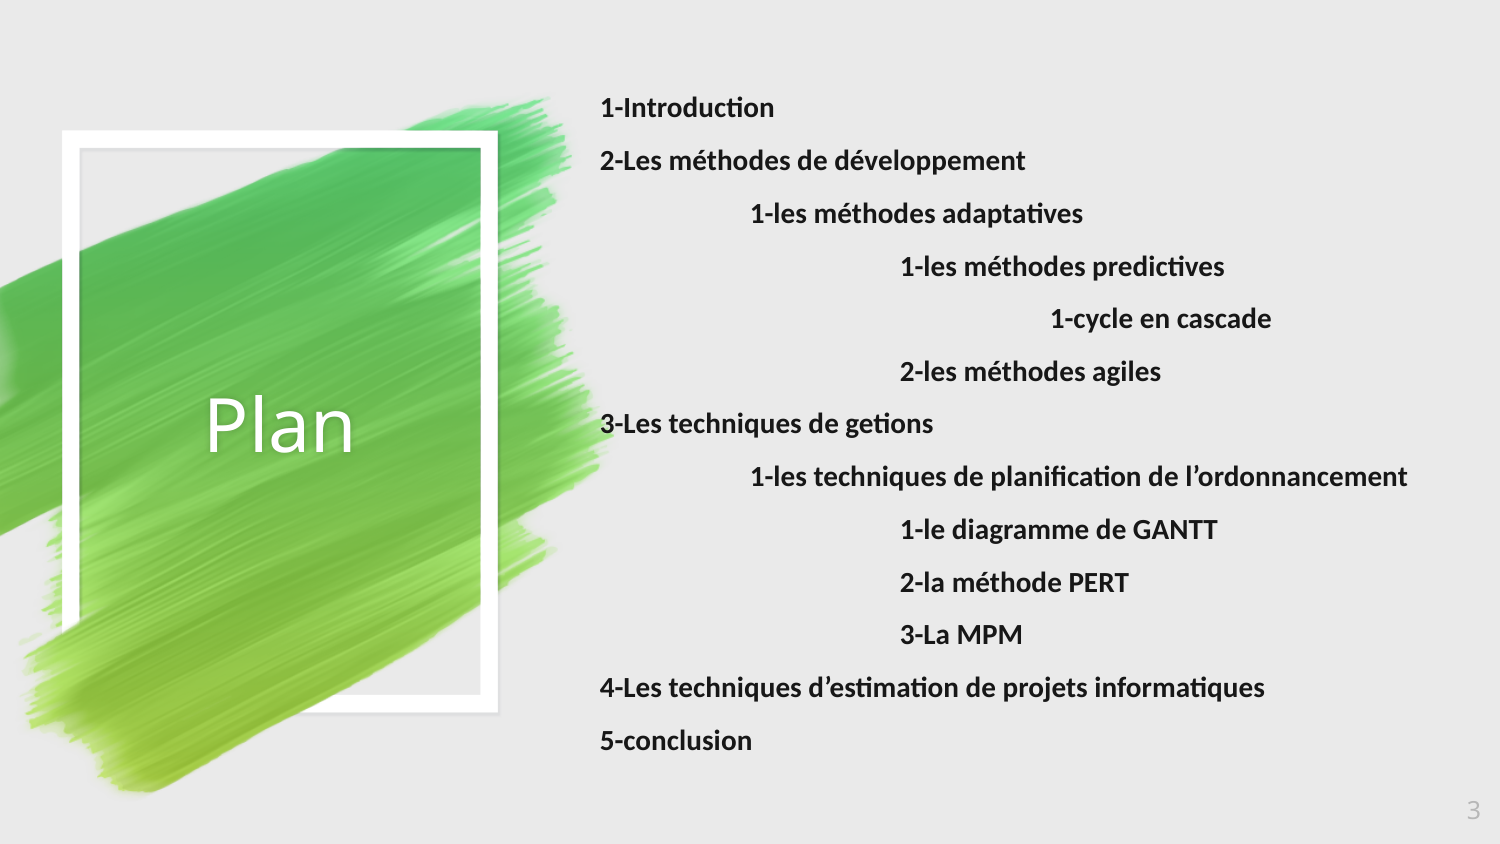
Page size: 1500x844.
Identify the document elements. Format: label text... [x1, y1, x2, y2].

title Plan [114, 149, 447, 696]
picture [0, 0, 1500, 844]
slide_number 3 [1391, 779, 1482, 844]
list 1-Introduction 2-Les méthodes de développement 1-les méthodes adaptatives 1-les méthodes predictives 1-cycle en cascade 2-les méthodes agiles 3-Les techniques de getions 1-les techniques de planification de l’ordonnancement 1-le diagramme de GANTT 2-la méthode PERT 3-La MPM 4-Les techniques d’estimation de projets informatiques 5-conclusion [599, 83, 1437, 765]
